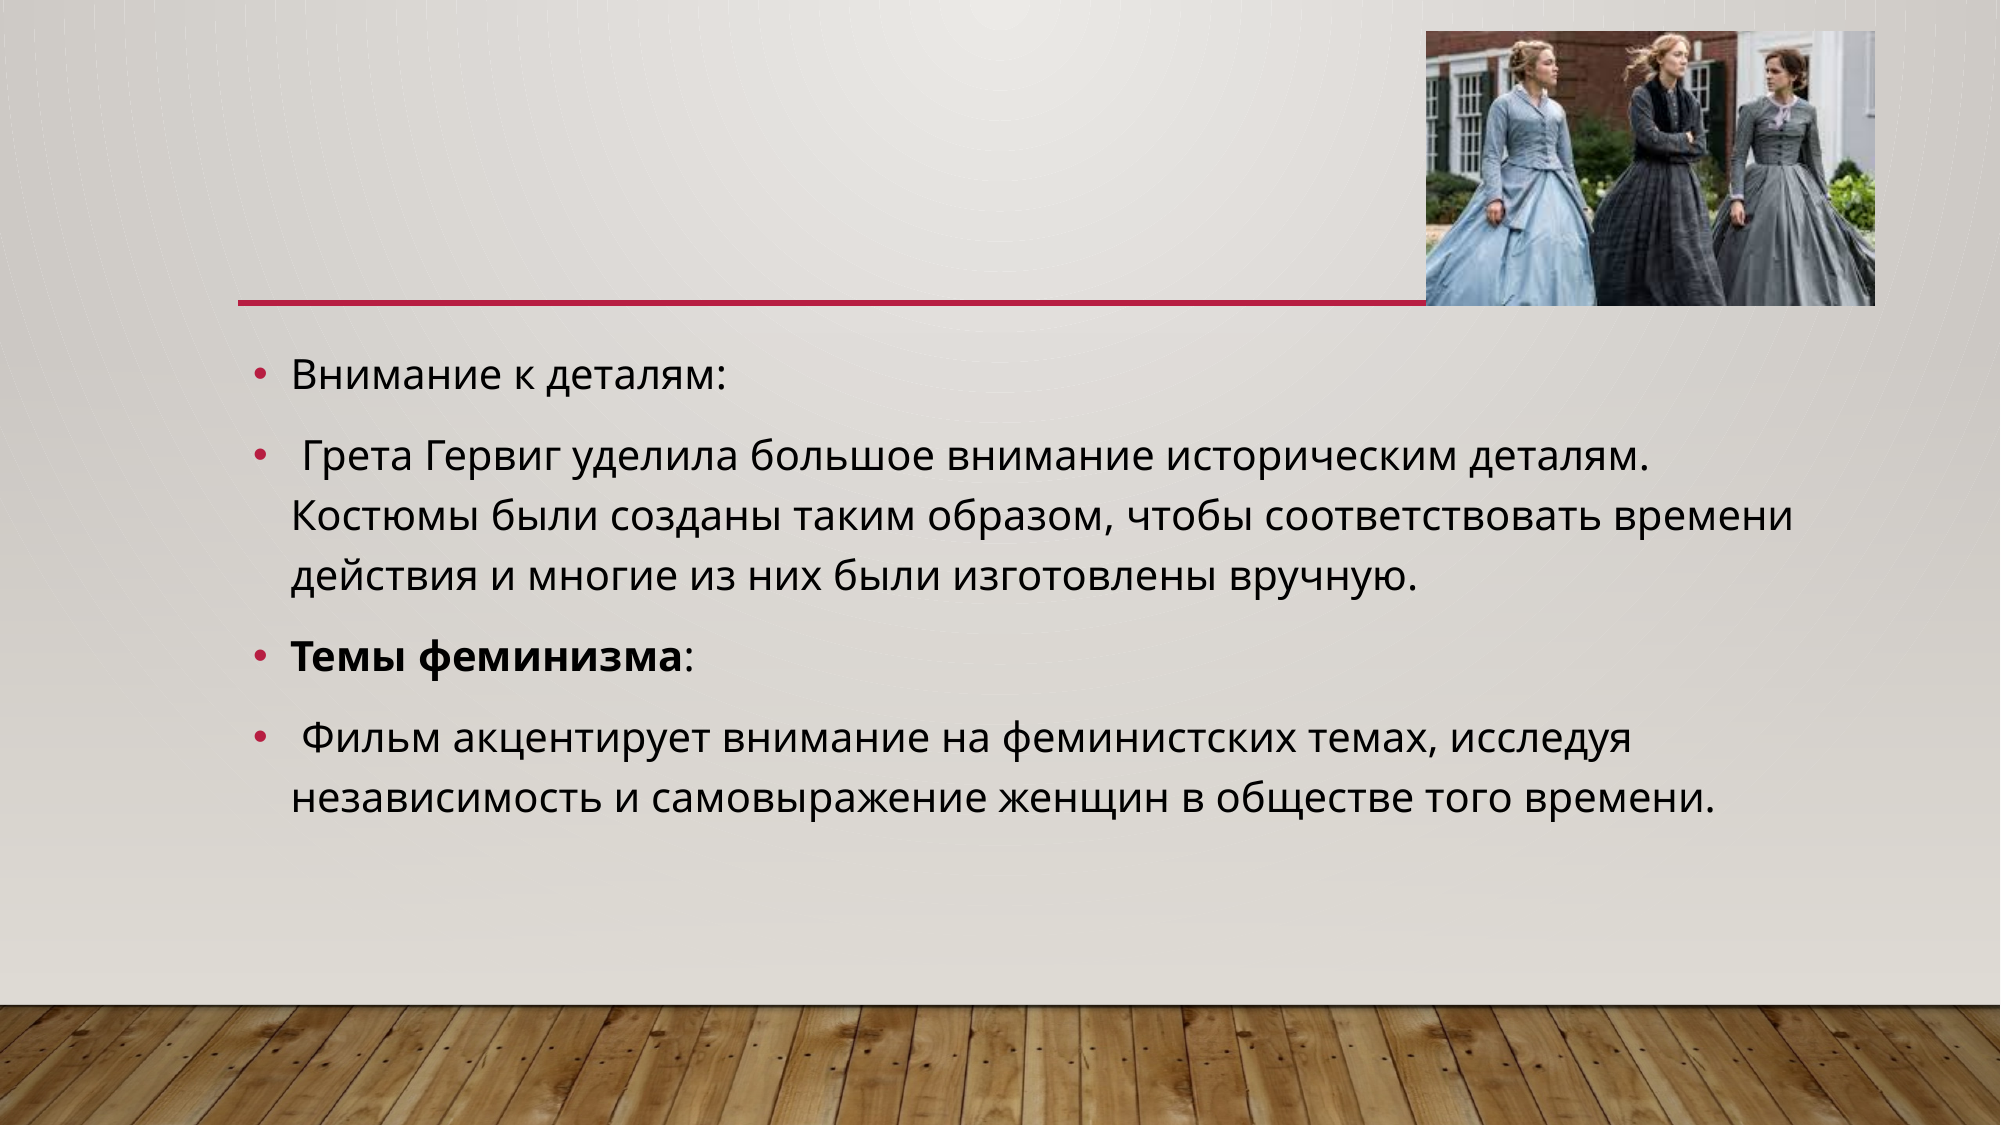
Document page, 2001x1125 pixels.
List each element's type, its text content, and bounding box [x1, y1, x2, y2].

picture [1426, 31, 1876, 306]
text_box [975, 537, 1025, 588]
picture [0, 1005, 2000, 1125]
list Внимание к деталям: Грета Гервиг уделила большое внимание историческим деталям. Костюмы были созданы таким образом, чтобы соответствовать времени действия и многие из них были изготовлены вручную. Темы феминизма: Фильм акцентирует внимание на феминистских темах, исследуя независимость и самовыражение женщин в обществе того времени. [238, 330, 1814, 897]
